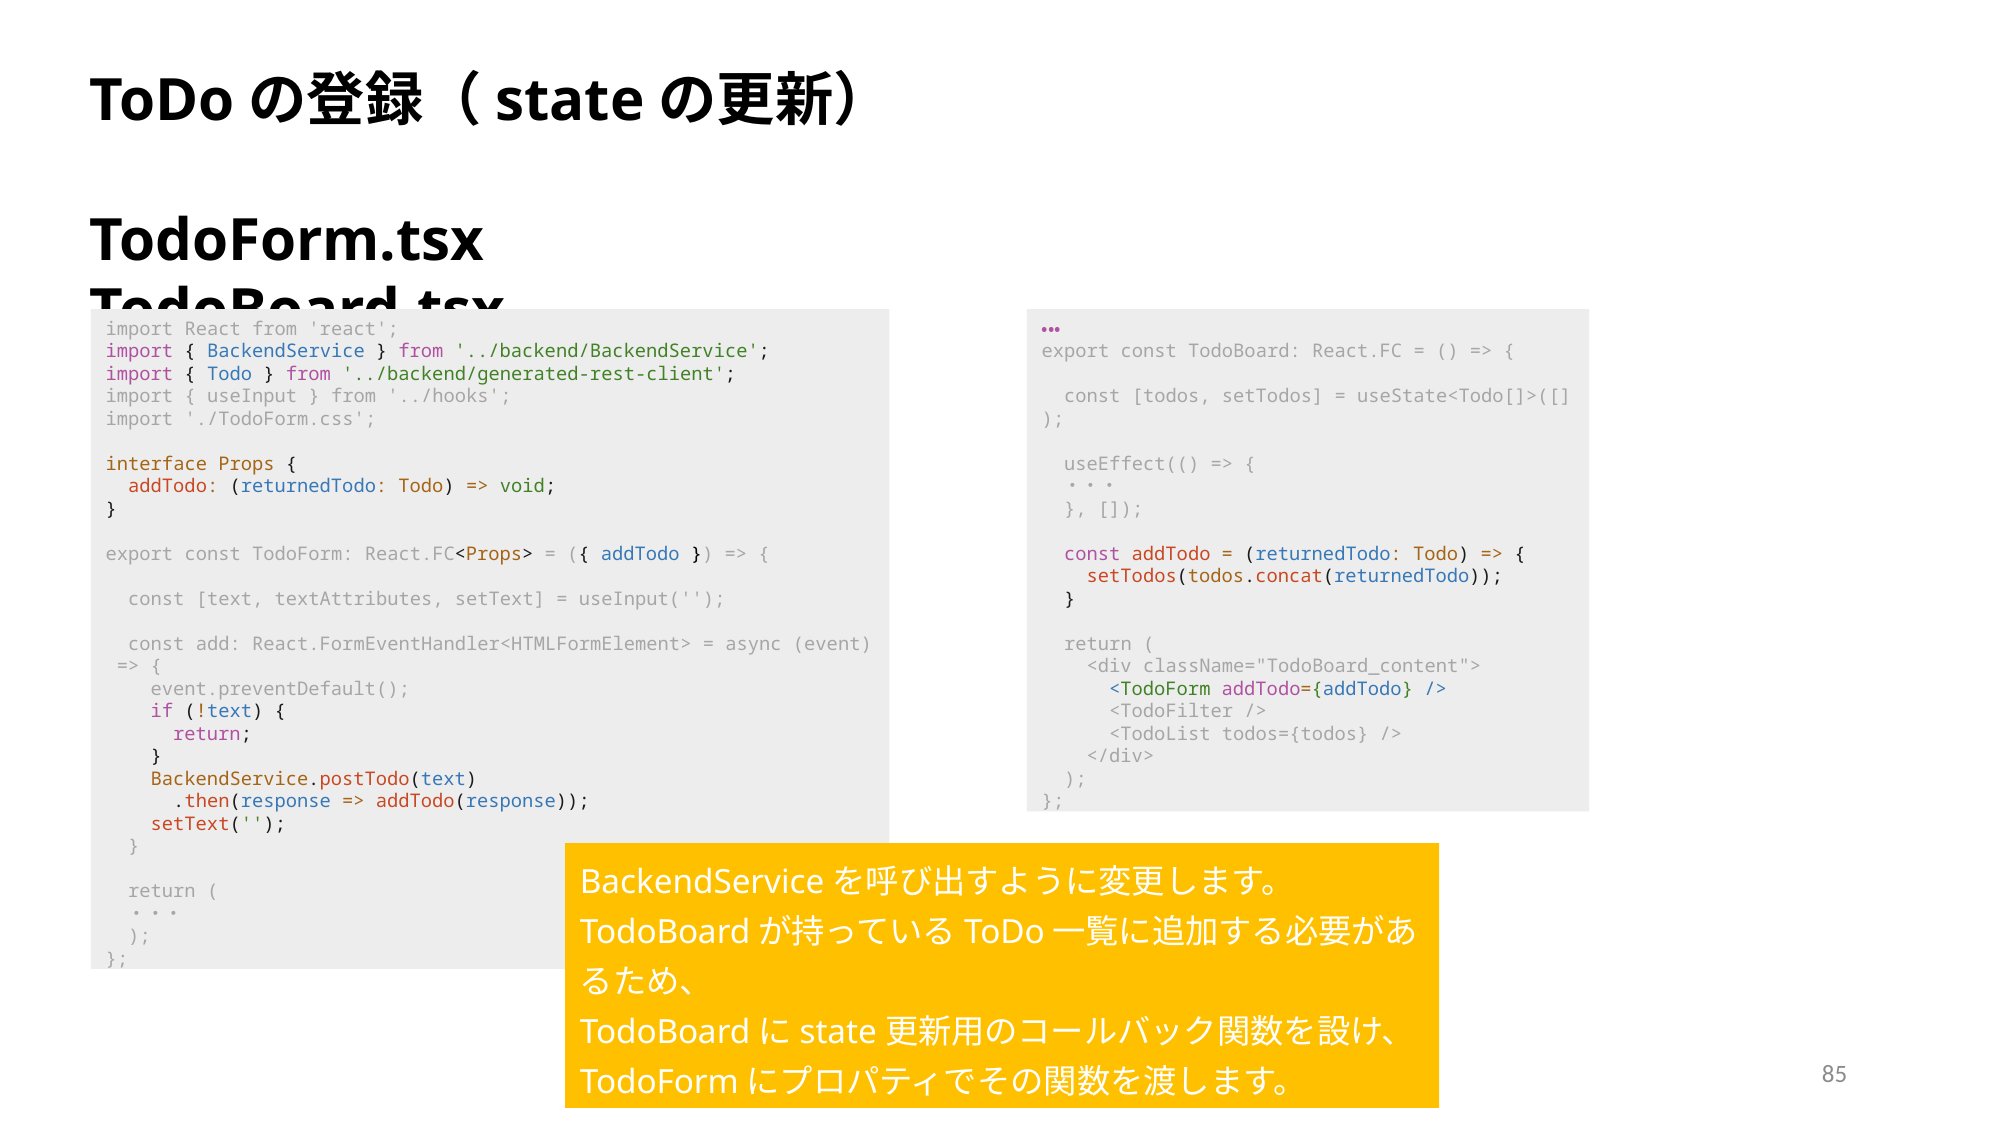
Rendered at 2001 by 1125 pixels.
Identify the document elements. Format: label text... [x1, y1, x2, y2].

text_box import React from 'react'; import { BackendService } from '../backend/BackendService'; import { Todo } from '../backend/generated-rest-client'; import { useInput } from '../hooks'; import './TodoForm.css'; interface Props { addTodo: (returnedTodo: Todo) => void; } export const TodoForm: React.FC<Props> = ({ addTodo }) => { const [text, textAttributes, setText] = useInput(''); const add: React.FormEventHandler<HTMLFormElement> = async (event) => { event.preventDefault(); if (!text) { return; } BackendService.postTodo(text) .then(response => addTodo(response)); setText(''); } return ( ・・・ ); }; [90, 309, 890, 969]
text_box ToDoの登録（stateの更新） TodoForm.tsx TodoBoard.tsx [75, 54, 1695, 350]
text_box BackendServiceを呼び出すように変更します。 TodoBoardが持っているToDo一覧に追加する必要があるため、 TodoBoardにstate更新用のコールバック関数を設け、 TodoFormにプロパティでその関数を渡します。 [565, 843, 1440, 1108]
slide_number 85 [1440, 1042, 1863, 1103]
text_box ・・・ export const TodoBoard: React.FC = () => { const [todos, setTodos] = useState<Todo[]>([]); useEffect(() => { ・・・ }, []); const addTodo = (returnedTodo: Todo) => { setTodos(todos.concat(returnedTodo)); } return ( <div className="TodoBoard_content"> <TodoForm addTodo={addTodo} /> <TodoFilter /> <TodoList todos={todos} /> </div> ); }; [1026, 350, 1590, 812]
